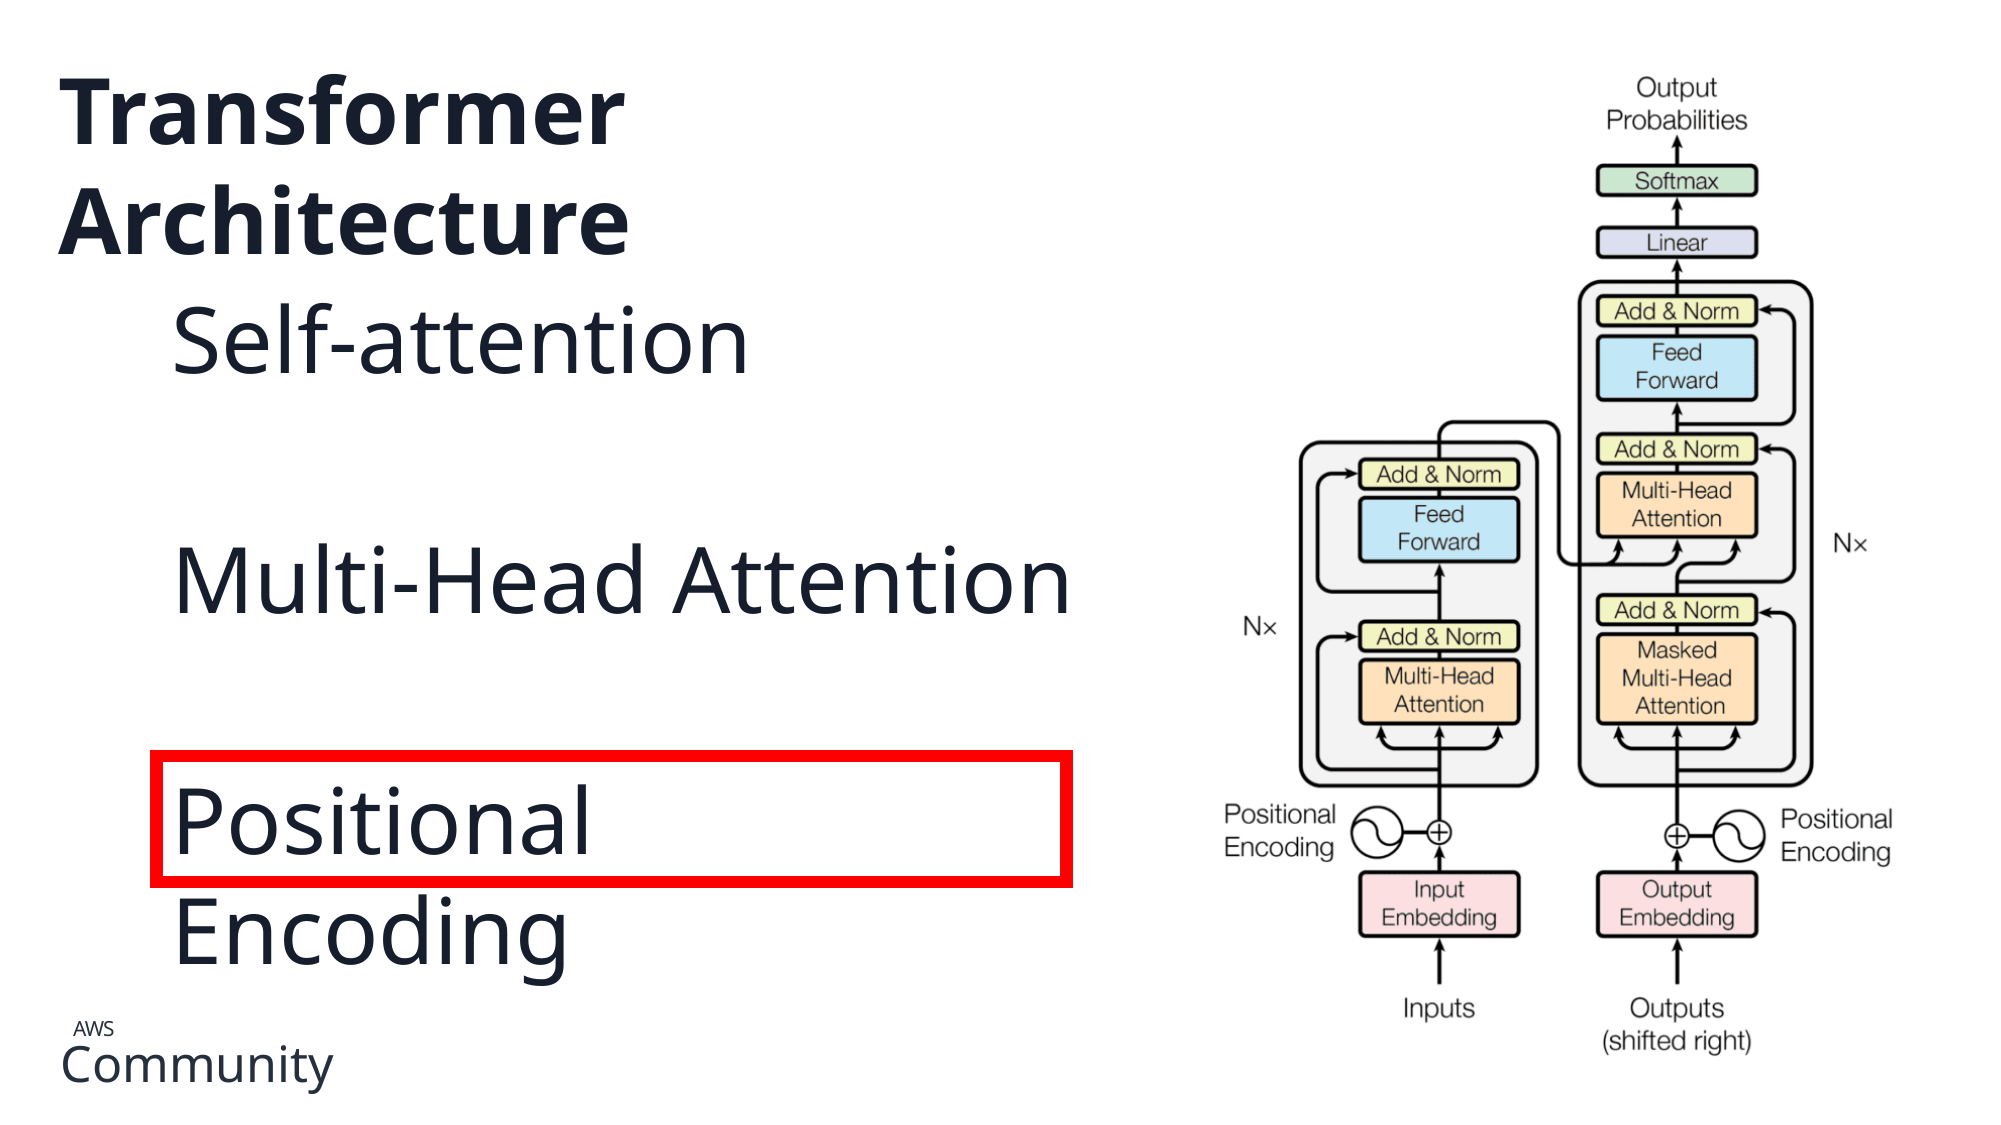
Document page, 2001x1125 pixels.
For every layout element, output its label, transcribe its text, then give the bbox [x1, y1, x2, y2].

text_box Positional Encoding [156, 883, 1025, 991]
text_box Multi-Head Attention [156, 514, 1120, 640]
picture [1191, 46, 1925, 1079]
text_box [156, 755, 1068, 883]
text_box Self-attention [156, 274, 880, 399]
text_box Transformer Architecture [43, 45, 1232, 280]
